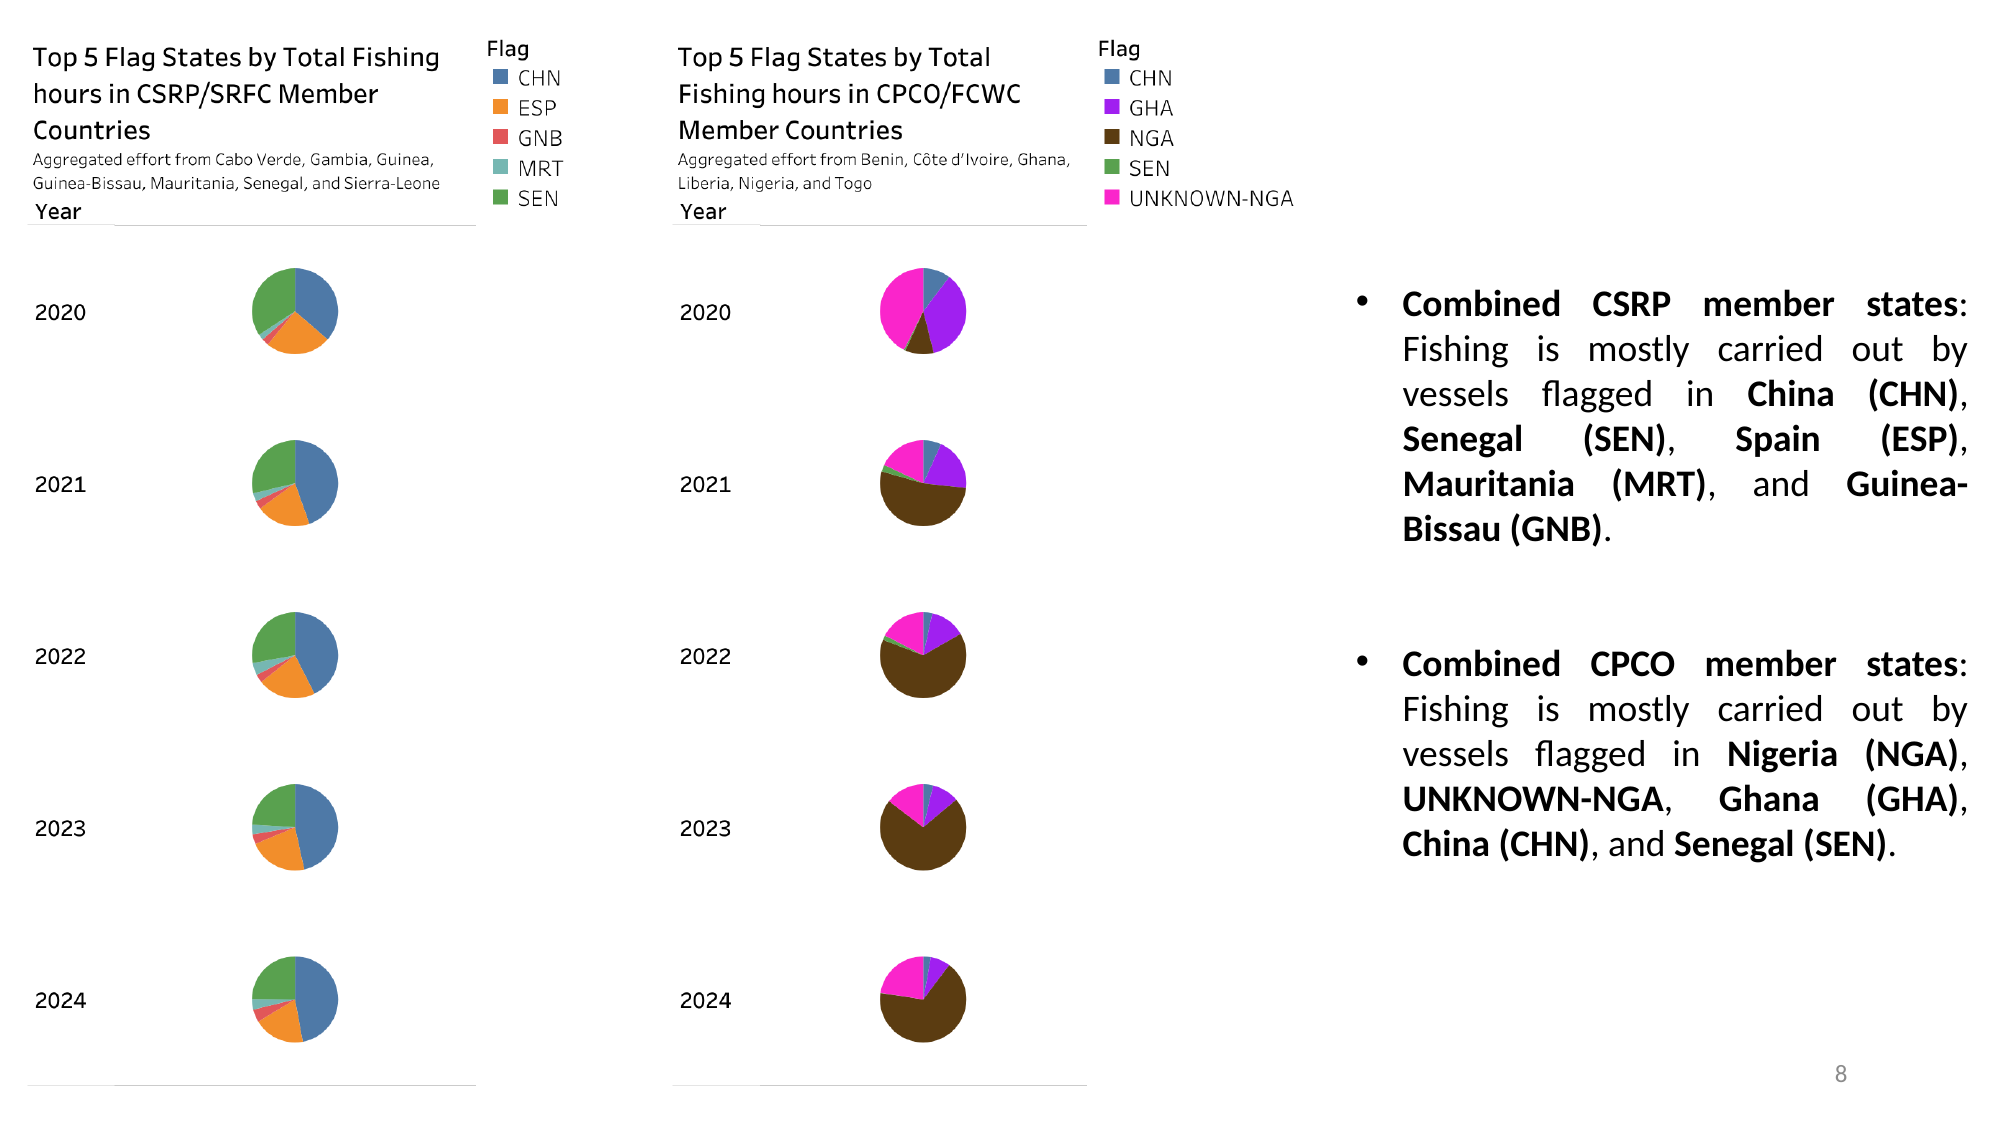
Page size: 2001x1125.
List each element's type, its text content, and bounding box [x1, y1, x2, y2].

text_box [15, 17, 1307, 1113]
slide_number 8 [1412, 1042, 1863, 1103]
text_box Combined CSRP member states: Fishing is mostly carried out by vessels flagged in China (CHN), Senegal (SEN), Spain (ESP), Mauritania (MRT), and Guinea-Bissau (GNB). Combined CPCO member states: Fishing is mostly carried out by vessels flagged in Nigeria (NGA), UNKNOWN-NGA, Ghana (GHA), China (CHN), and Senegal (SEN). [1341, 271, 1984, 871]
